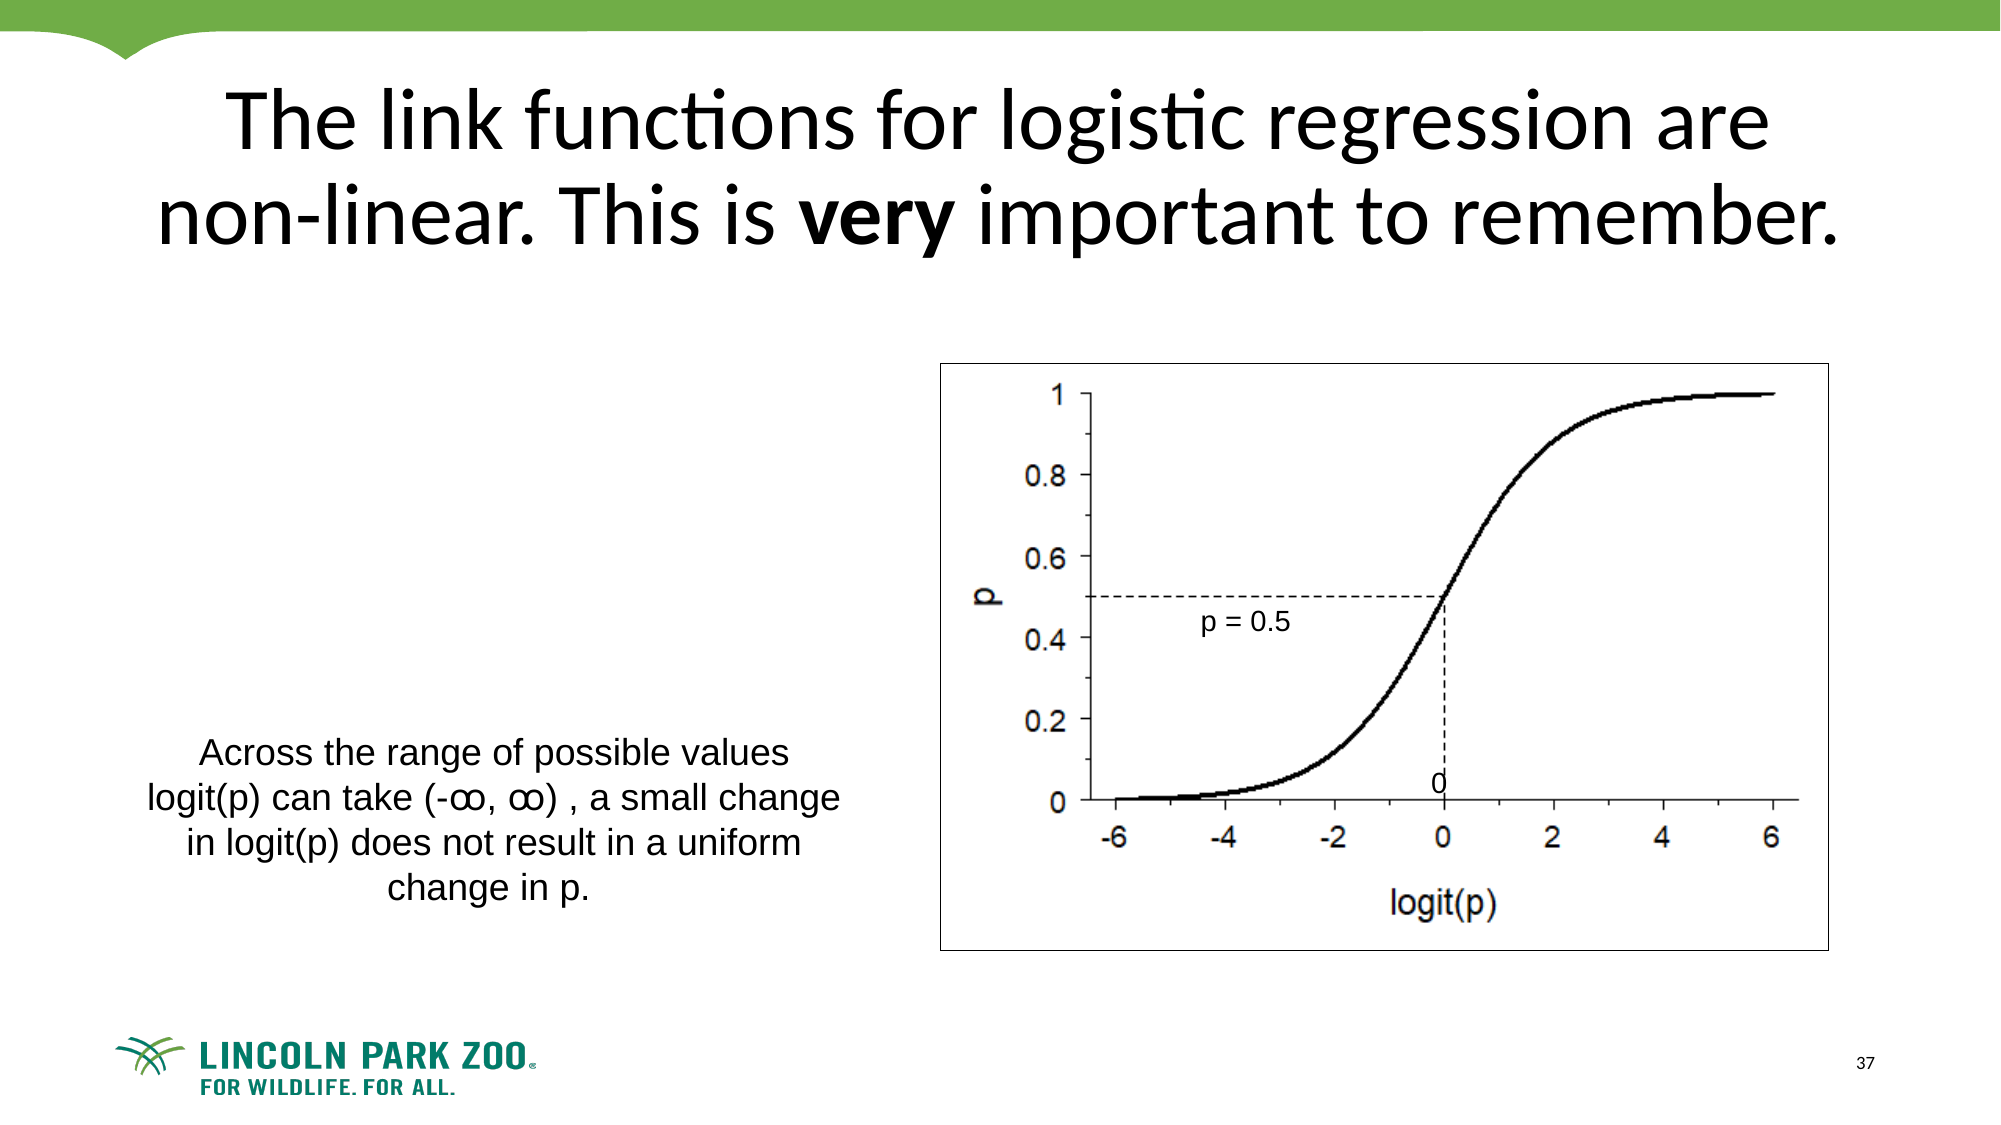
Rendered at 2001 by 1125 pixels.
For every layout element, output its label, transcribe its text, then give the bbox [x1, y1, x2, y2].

picture [114, 1037, 536, 1095]
picture [940, 363, 1829, 952]
title The link functions for logistic regression are non-linear. This is very important to remember. [137, 59, 1863, 278]
text_box Across the range of possible values logit(p) can take (-ꝏ, ꝏ) , a small change in logit(p) does not result in a uniform change in p. [127, 720, 862, 916]
